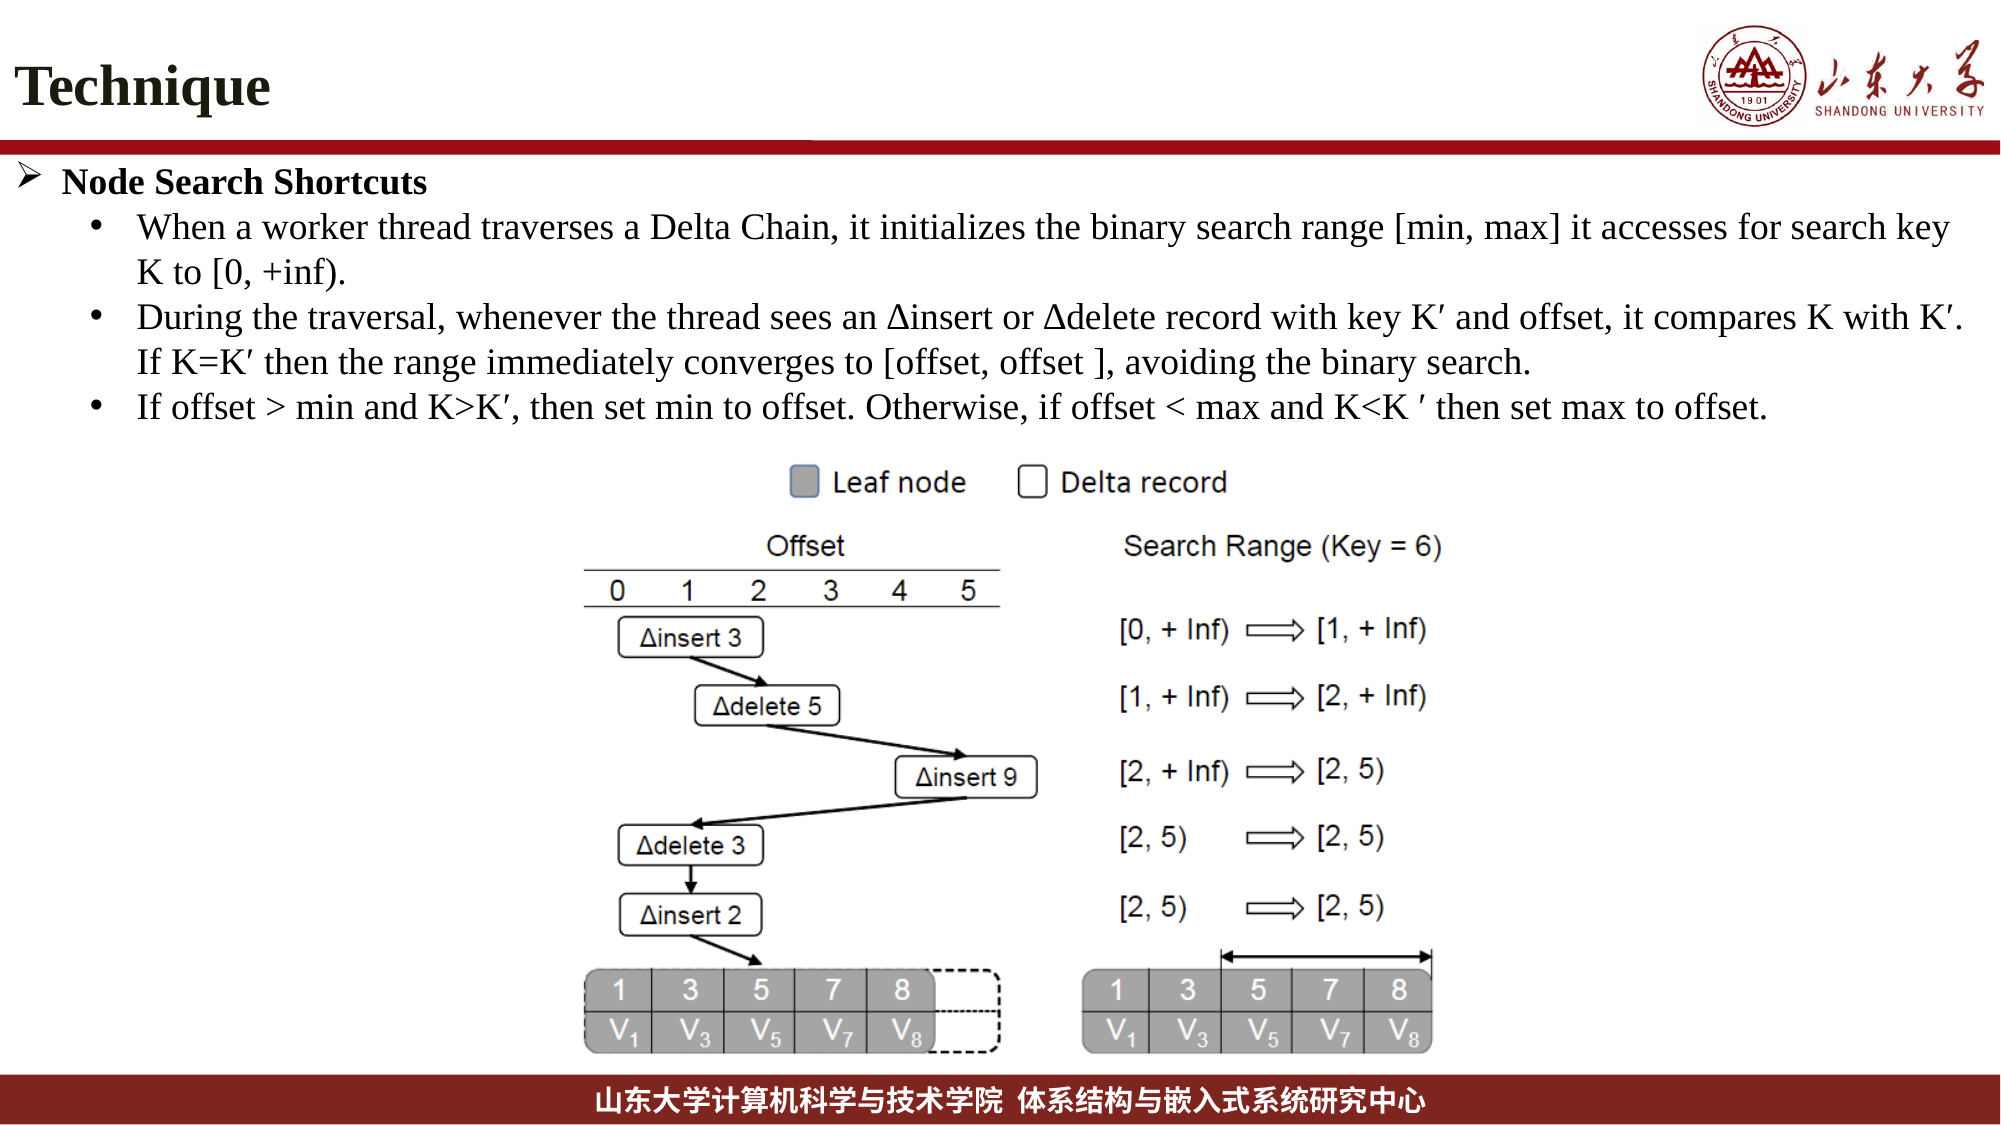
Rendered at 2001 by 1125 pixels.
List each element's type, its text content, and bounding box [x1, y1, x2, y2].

title Technique [0, 48, 1575, 149]
text_box Node Search Shortcuts When a worker thread traverses a Delta Chain, it initializes the binary search range [min, max] it accesses for search key K to [0, +inf). During the traversal, whenever the thread sees an ∆insert or ∆delete record with key K′ and offset, it compares K with K′. If K=K′ then the range immediately converges to [offset, offset ], avoiding the binary search. If offset > min and K>K′, then set min to offset. Otherwise, if offset < max and K<K ′ then set max to offset. [0, 149, 2000, 435]
picture [538, 448, 1462, 1066]
picture [1698, 21, 1985, 130]
